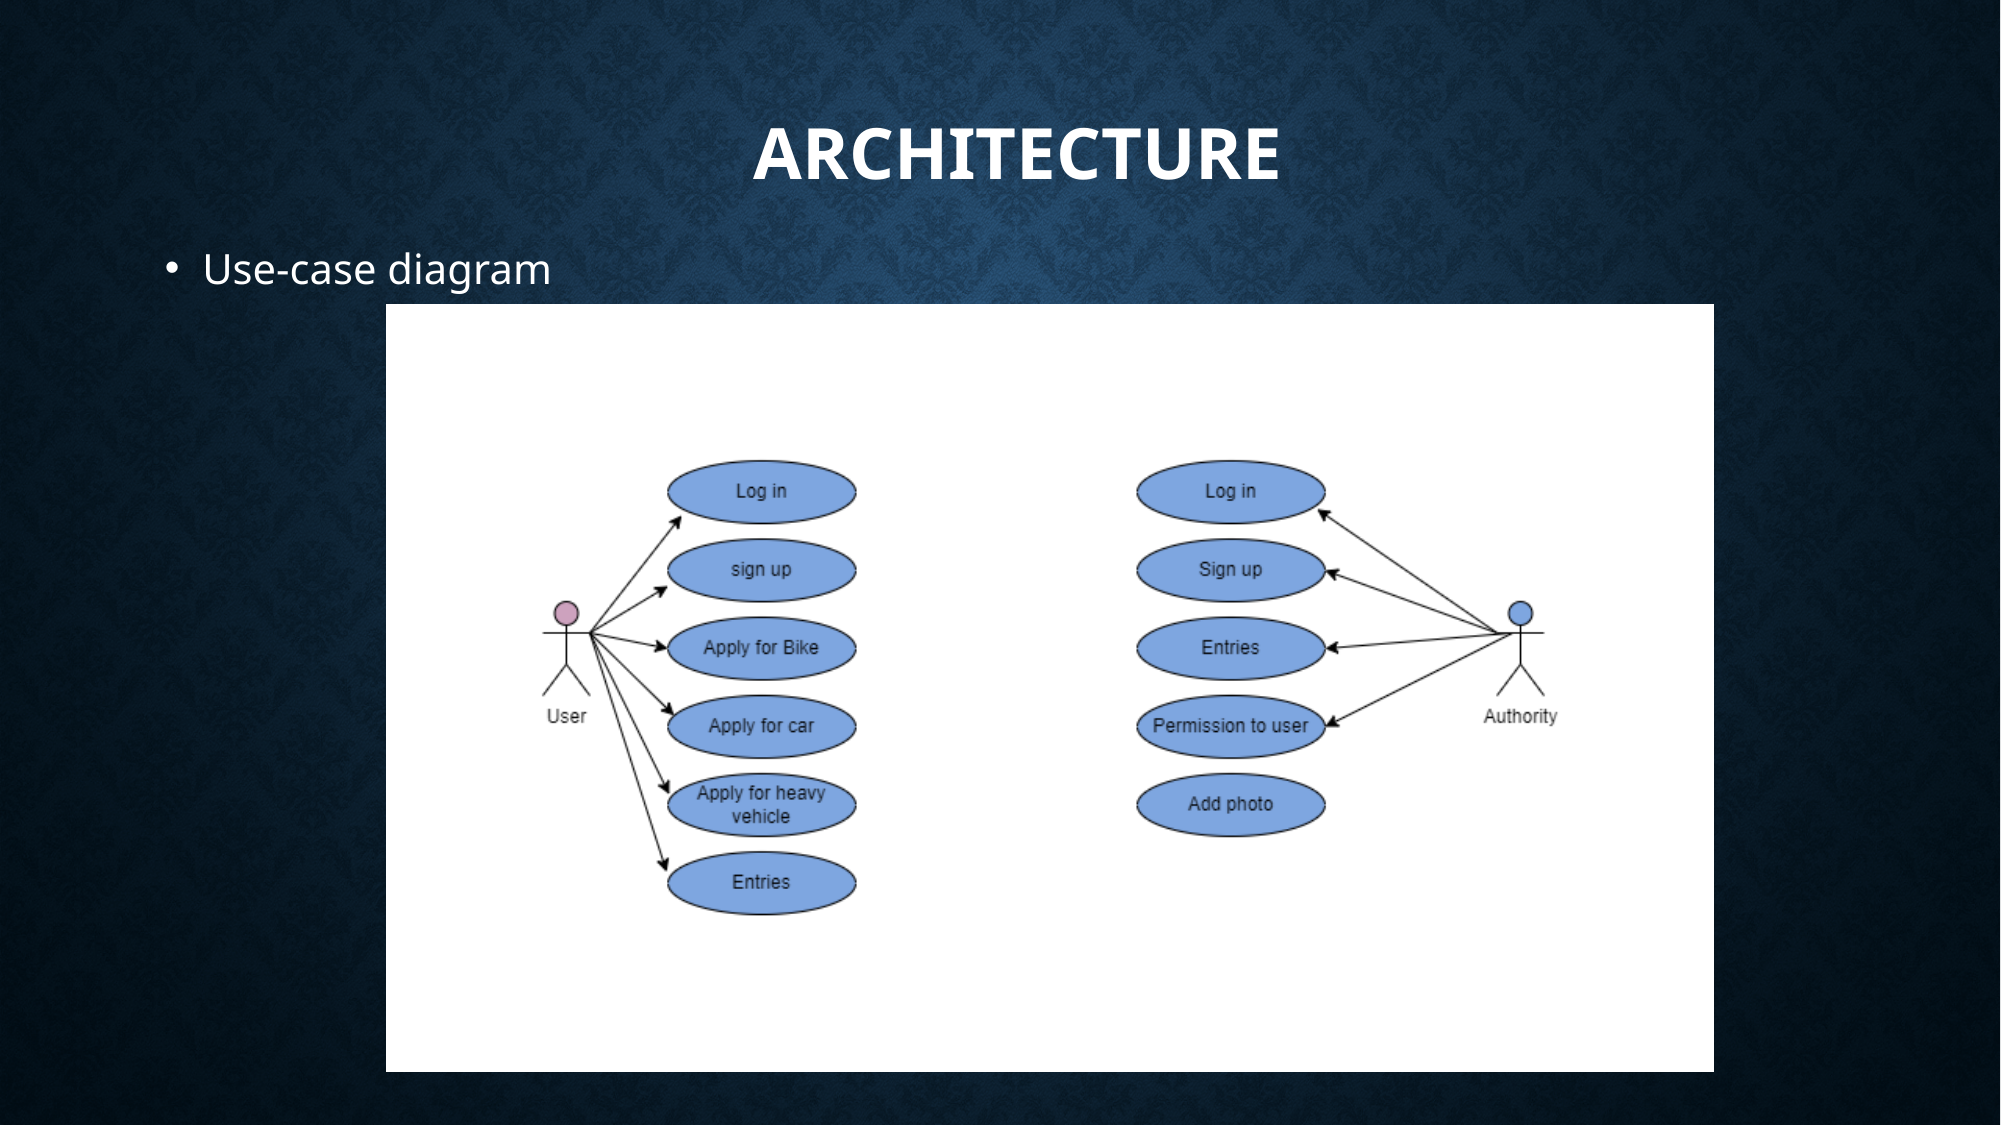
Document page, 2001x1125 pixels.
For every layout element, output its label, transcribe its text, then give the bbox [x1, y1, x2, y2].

picture [386, 304, 1714, 1073]
title Architecture [292, 89, 1743, 224]
list Use-case diagram [149, 224, 1849, 305]
